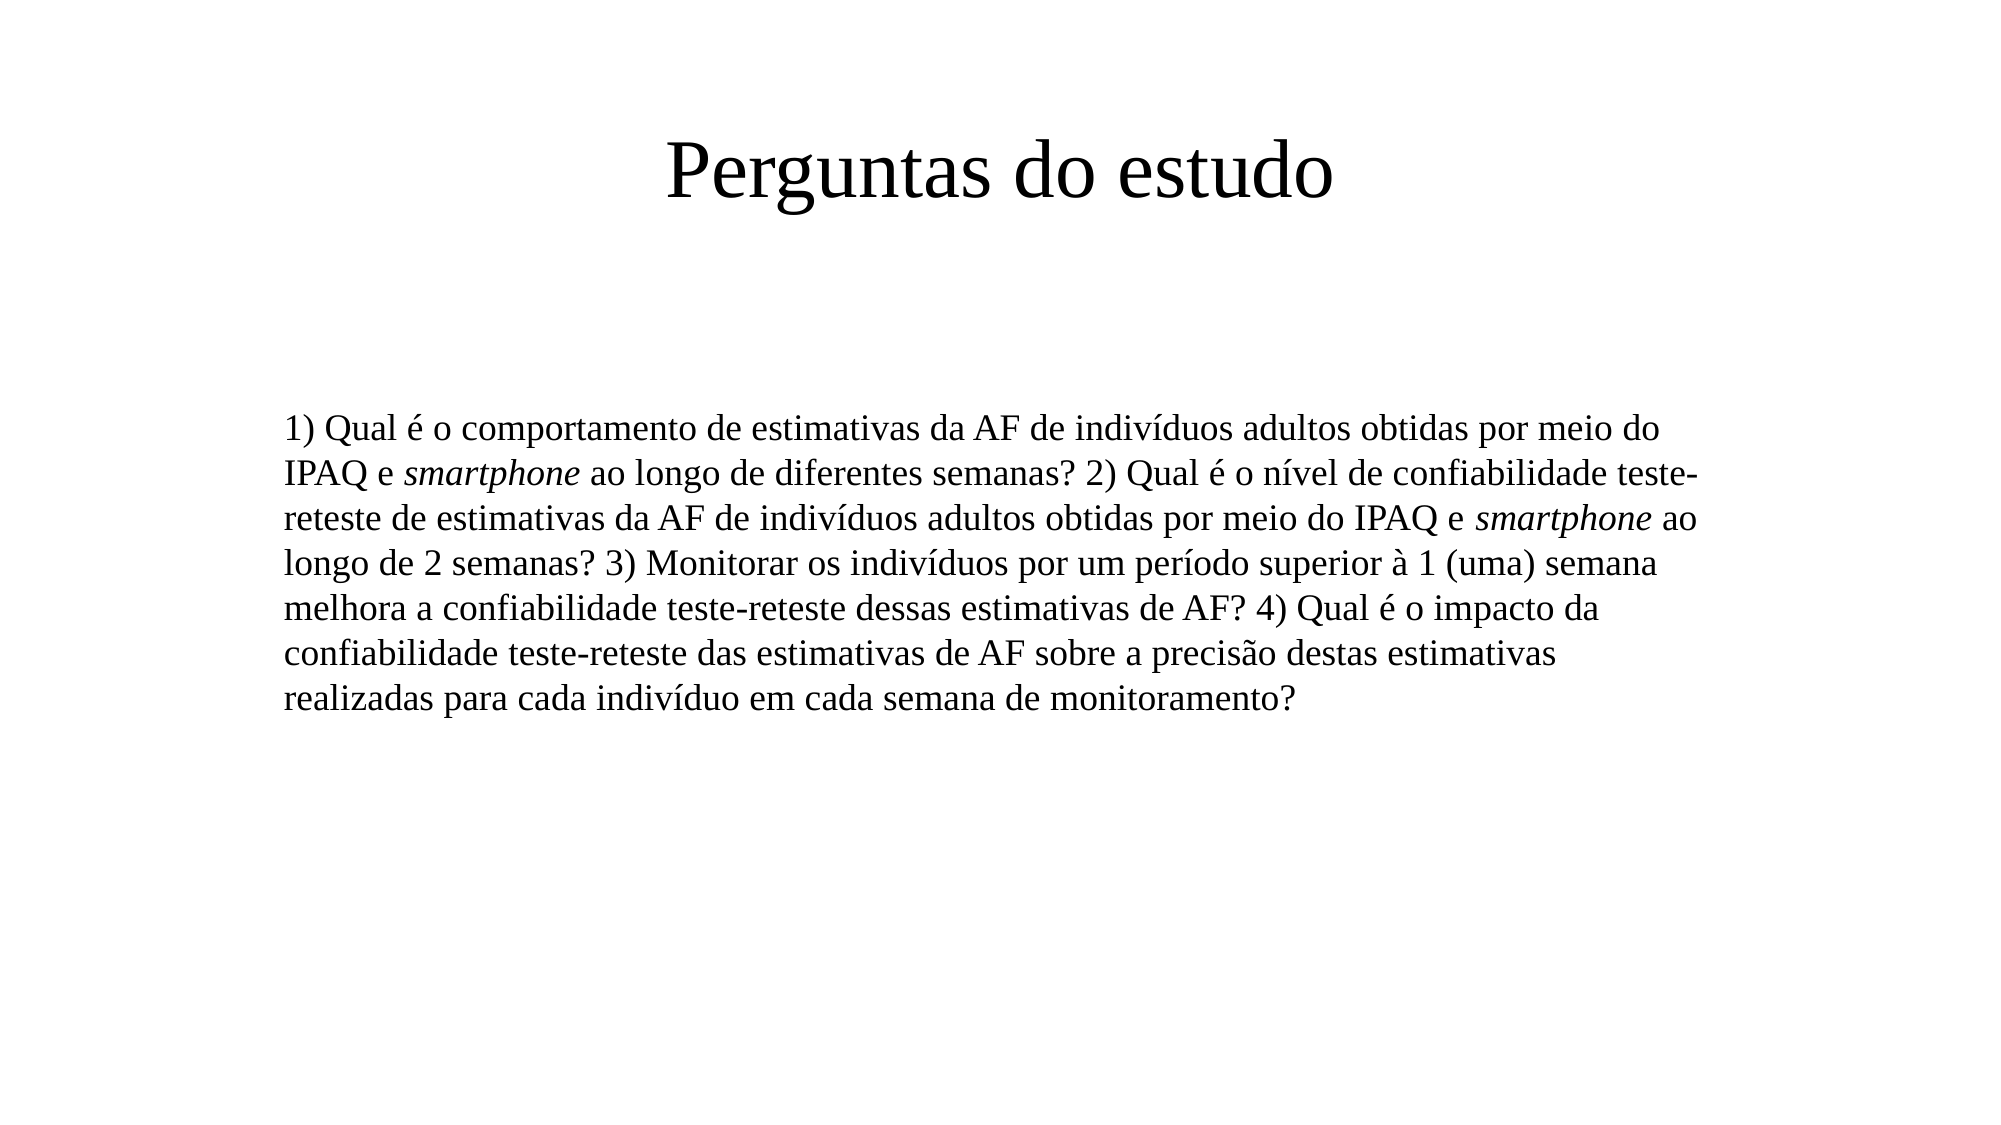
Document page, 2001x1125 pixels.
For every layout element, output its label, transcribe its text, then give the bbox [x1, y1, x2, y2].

text_box 1) Qual é o comportamento de estimativas da AF de indivíduos adultos obtidas por meio do IPAQ e smartphone ao longo de diferentes semanas? 2) Qual é o nível de confiabilidade teste-reteste de estimativas da AF de indivíduos adultos obtidas por meio do IPAQ e smartphone ao longo de 2 semanas? 3) Monitorar os indivíduos por um período superior à 1 (uma) semana melhora a confiabilidade teste-reteste dessas estimativas de AF? 4) Qual é o impacto da confiabilidade teste-reteste das estimativas de AF sobre a precisão destas estimativas realizadas para cada indivíduo em cada semana de monitoramento? [269, 395, 1733, 726]
title Perguntas do estudo [137, 59, 1865, 281]
